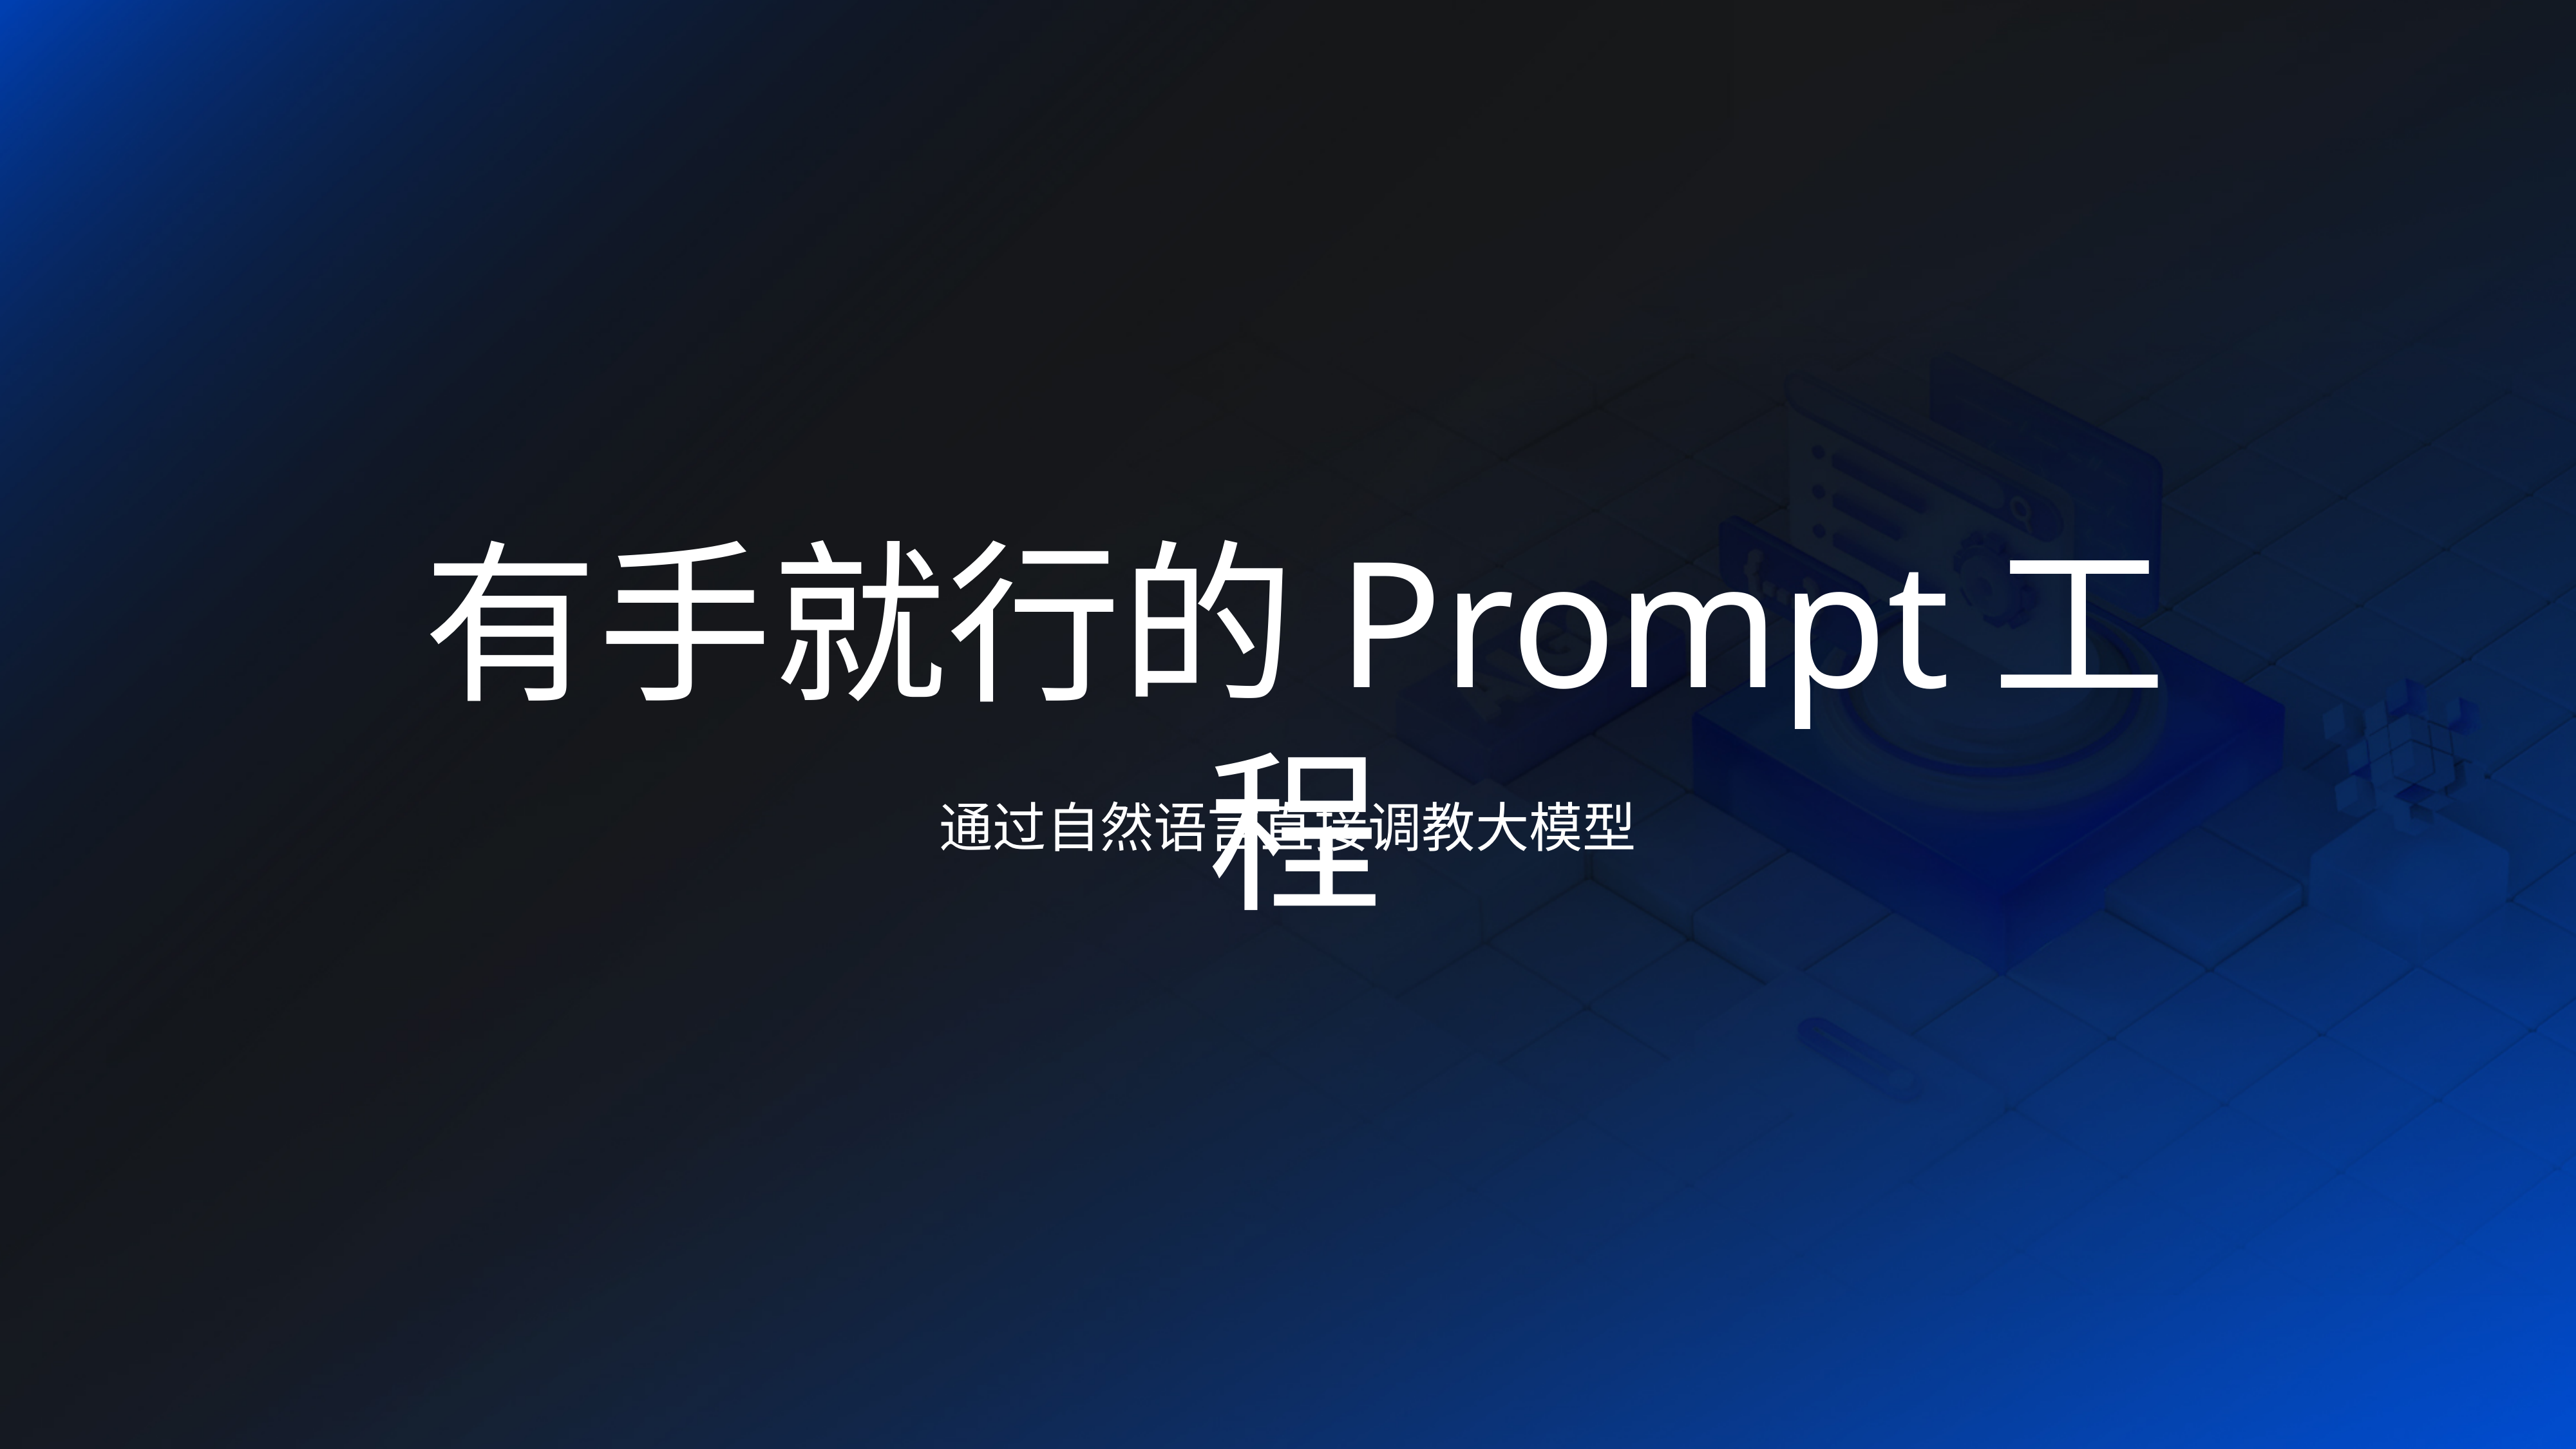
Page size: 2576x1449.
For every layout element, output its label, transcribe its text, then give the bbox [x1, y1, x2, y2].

picture [0, 0, 2576, 1449]
text_box 通过自然语言直接调教大模型 [934, 788, 1642, 864]
text_box 有手就行的Prompt工程 [330, 503, 2260, 942]
